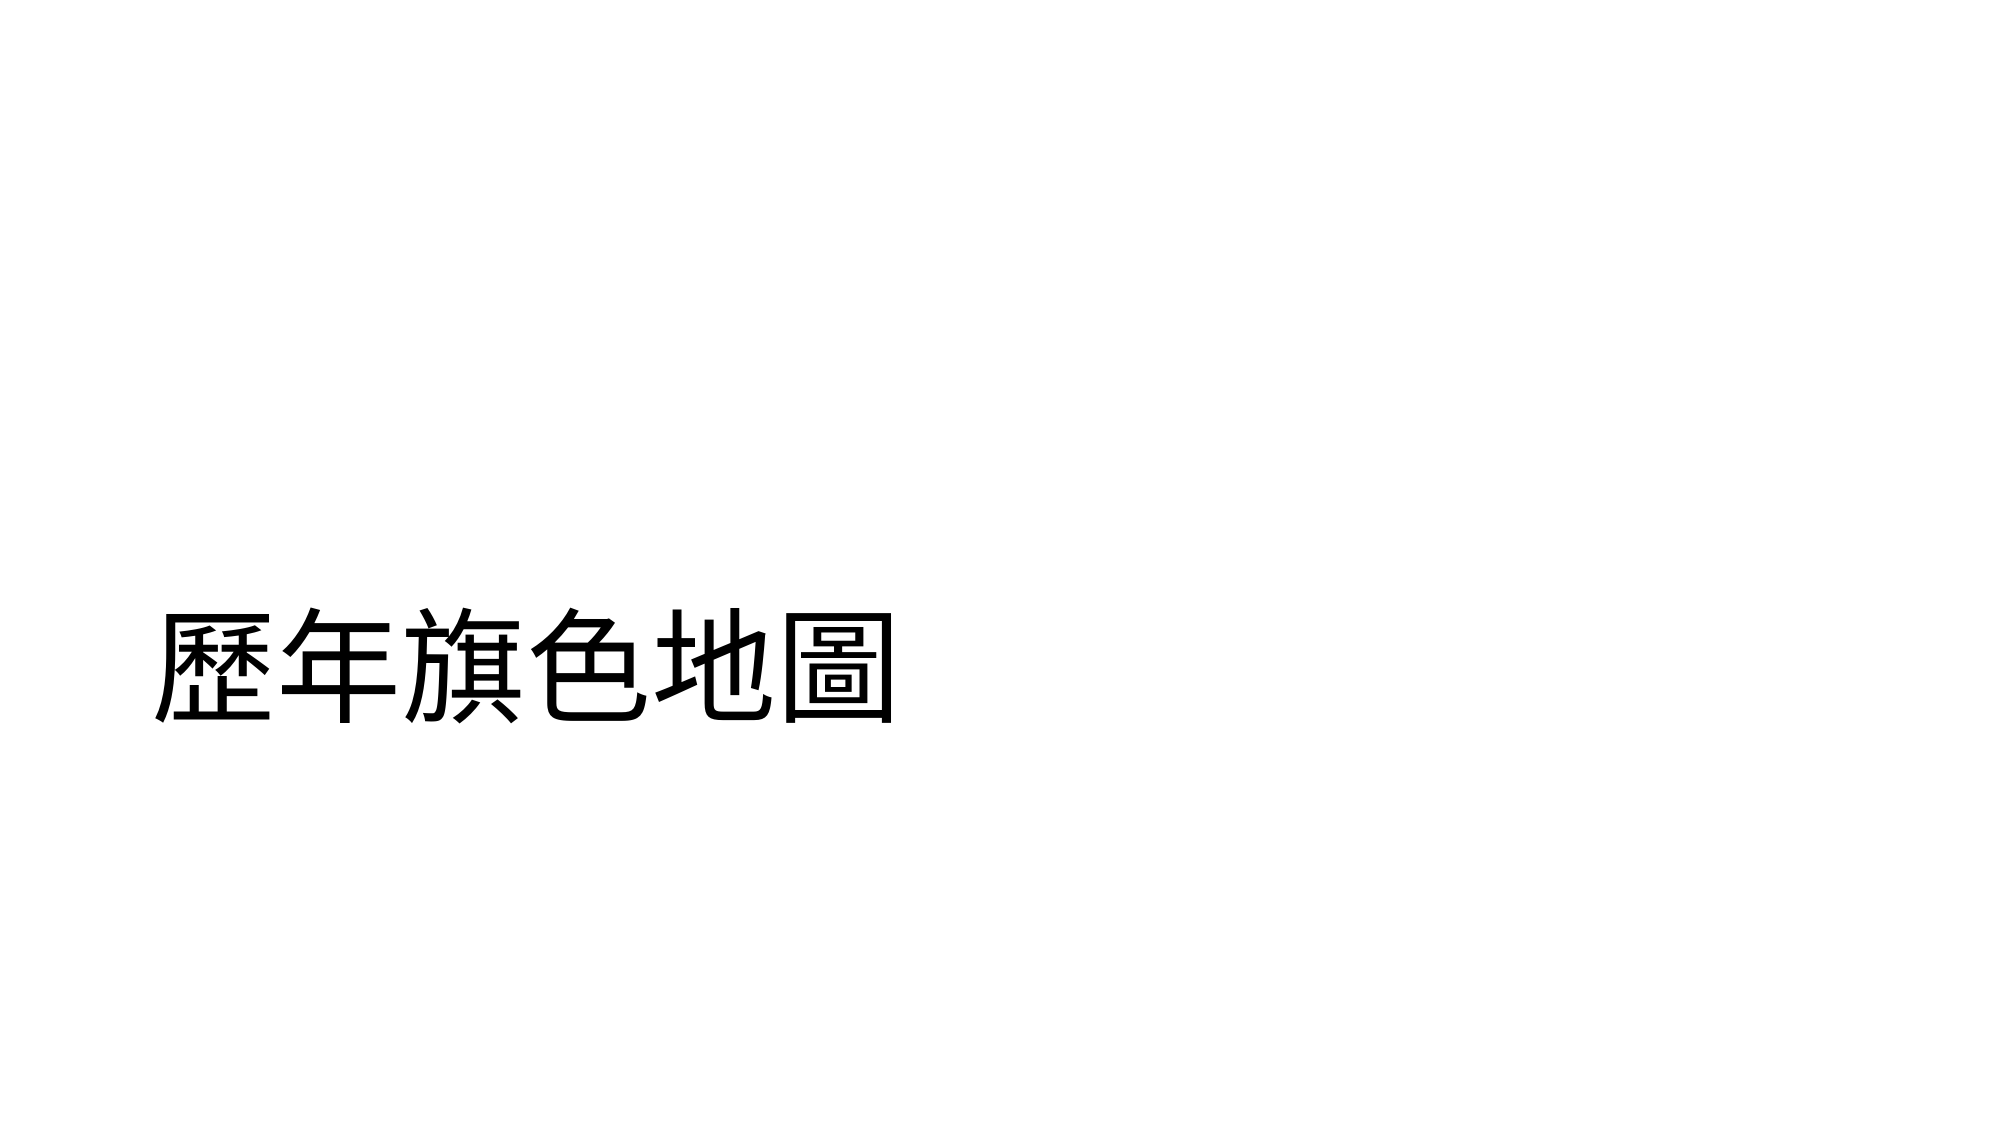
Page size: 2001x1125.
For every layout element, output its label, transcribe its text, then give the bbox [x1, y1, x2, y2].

title 歷年旗色地圖 [136, 280, 1862, 749]
